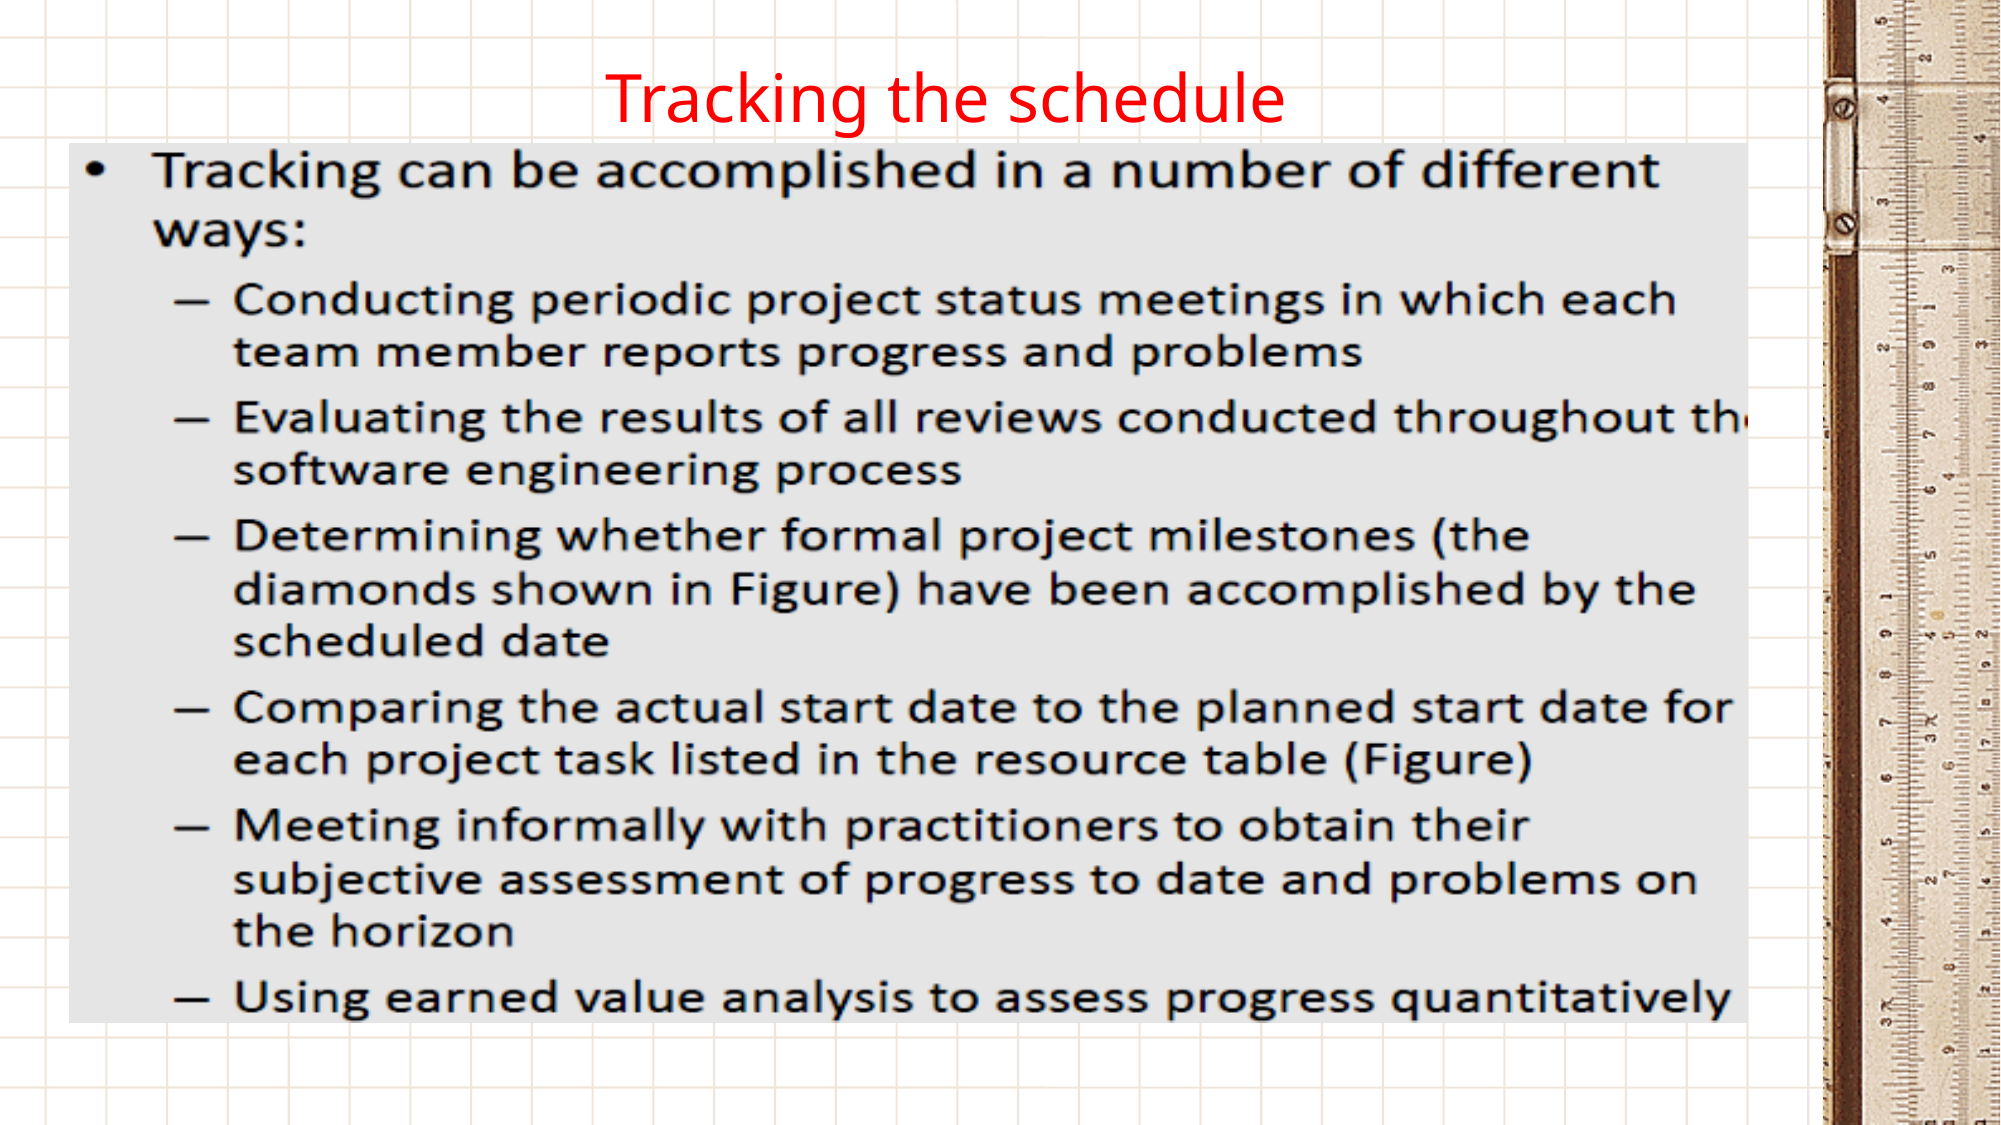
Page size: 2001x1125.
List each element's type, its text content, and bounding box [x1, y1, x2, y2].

title Tracking the schedule [147, 0, 1748, 143]
picture [69, 143, 1748, 1023]
picture [1823, 0, 2000, 1125]
